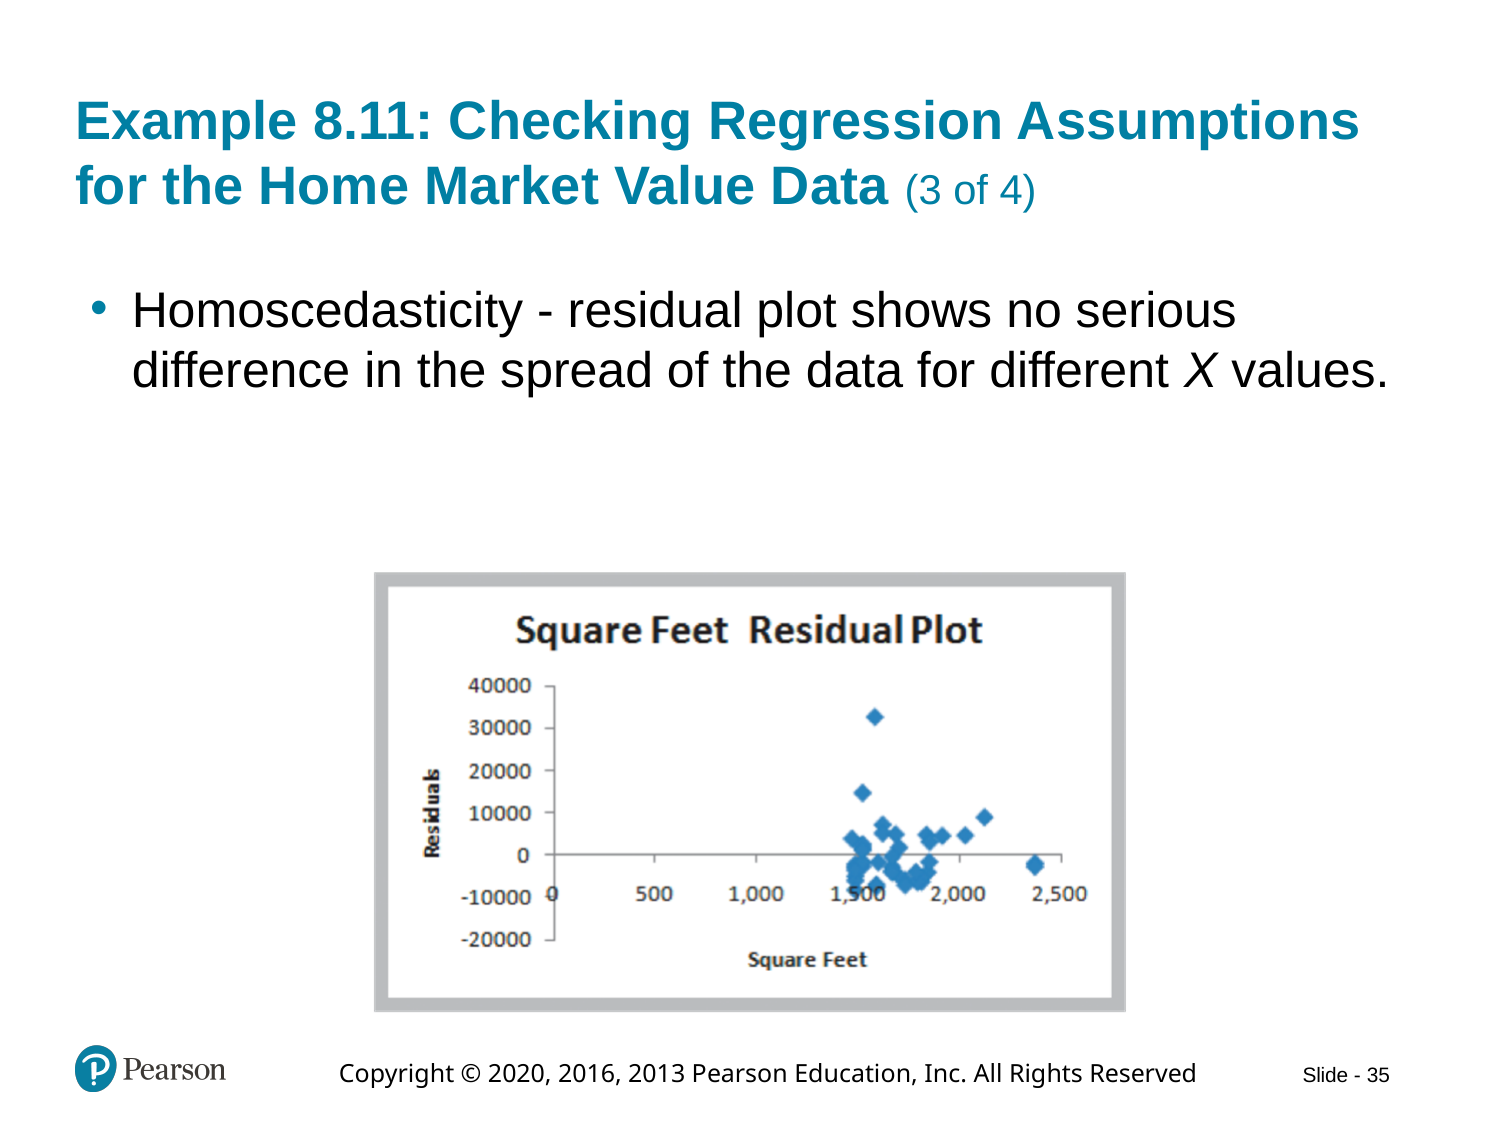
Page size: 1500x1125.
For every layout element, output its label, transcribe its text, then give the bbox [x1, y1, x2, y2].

picture [75, 1045, 90, 1061]
picture [83, 1054, 109, 1079]
list Homoscedasticity - residual plot shows no serious difference in the spread of the data for different X values. [75, 262, 1425, 444]
title Example 8.11: Checking Regression Assumptions for the Home Market Value Data (3 of 4) [75, 35, 1425, 216]
picture [75, 1078, 86, 1092]
picture [101, 1045, 226, 1092]
picture [373, 571, 1127, 1013]
